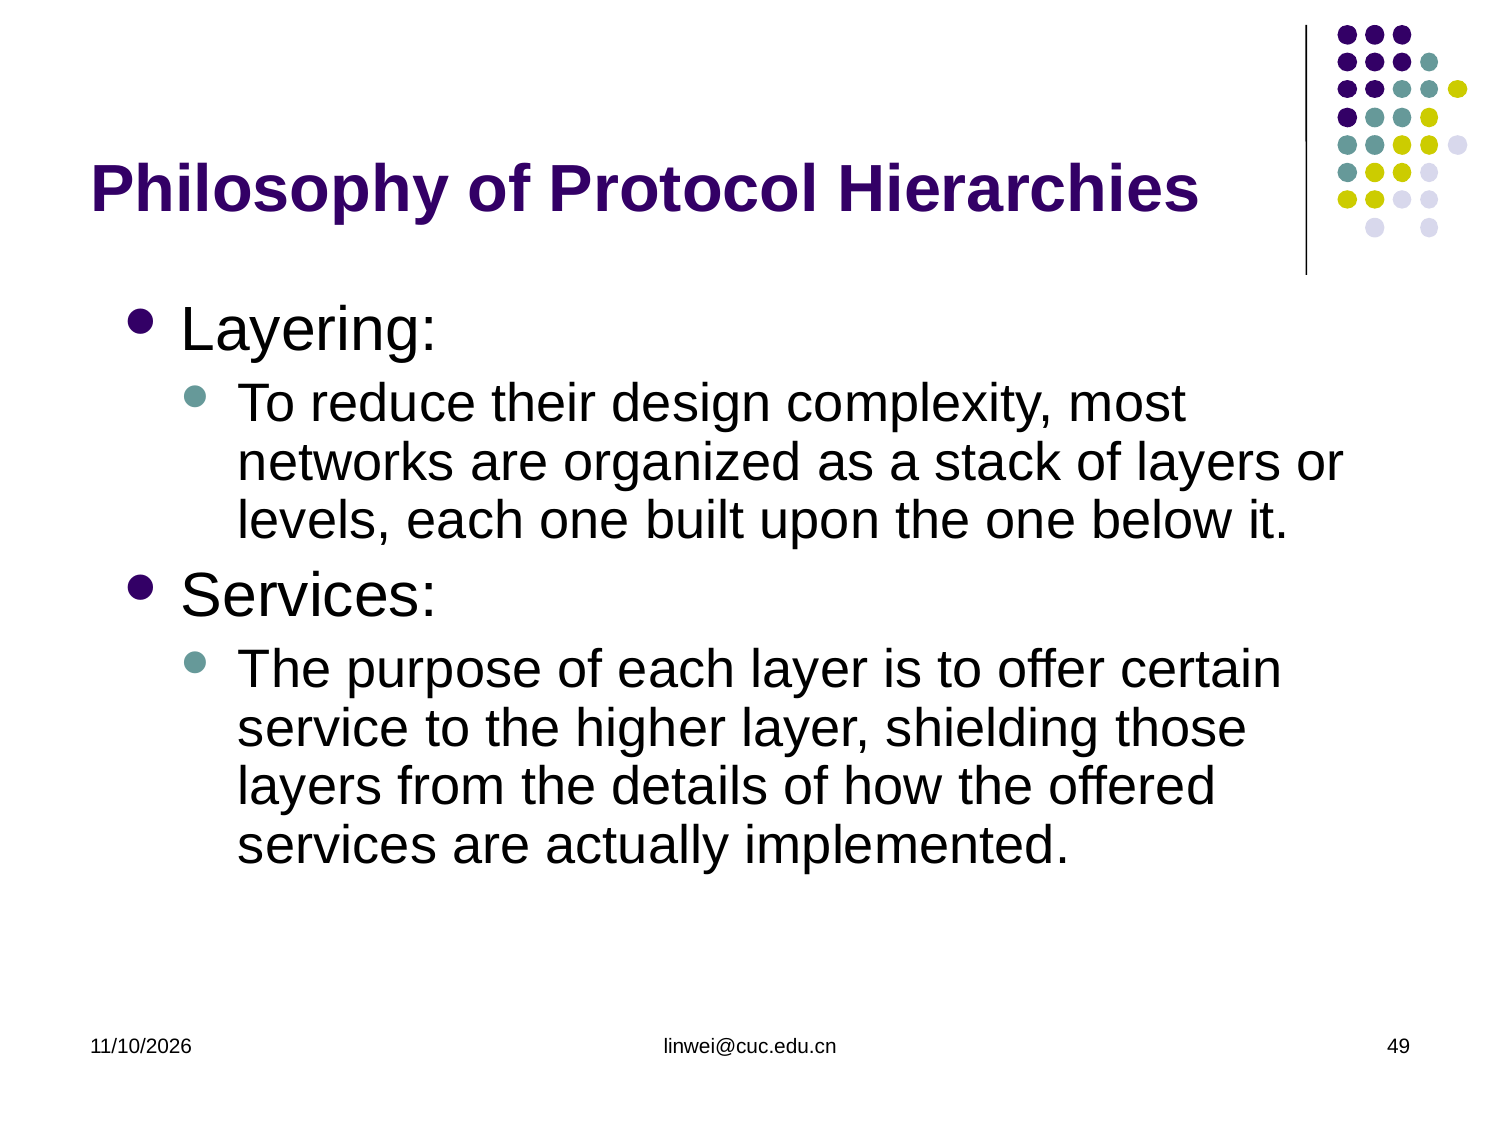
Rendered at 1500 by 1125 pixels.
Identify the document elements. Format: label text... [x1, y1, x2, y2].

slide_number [74, 1024, 426, 1101]
title Philosophy of Protocol Hierarchies [75, 20, 1313, 233]
footer linwei@cuc.edu.cn [512, 1024, 988, 1101]
list Layering: To reduce their design complexity, most networks are organized as a stack of layers or levels, each one built upon the one below it. Services: The purpose of each layer is to offer certain service to the higher layer, shielding those layers from the details of how the offered services are actually implemented. [109, 289, 1362, 1004]
slide_number 49 [1074, 1024, 1426, 1101]
